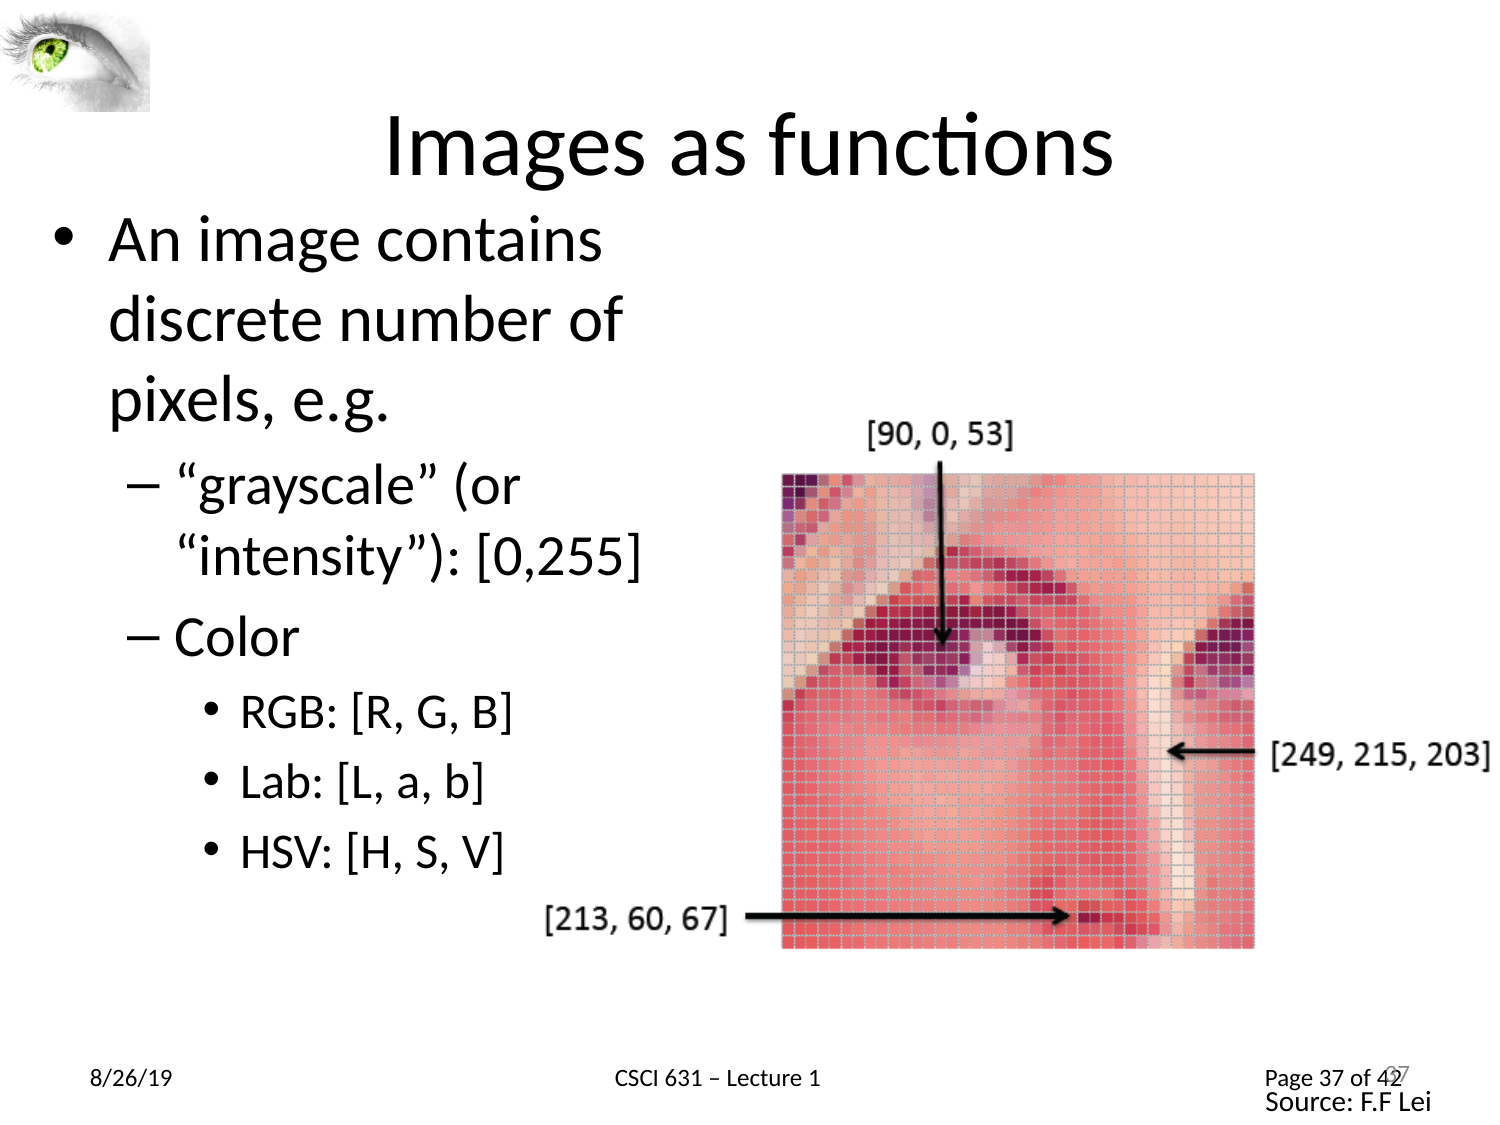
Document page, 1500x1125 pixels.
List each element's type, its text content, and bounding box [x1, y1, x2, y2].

picture [522, 400, 1497, 972]
text_box Source: F.F Lei [1250, 1074, 1448, 1125]
slide_number 37 [1074, 1042, 1425, 1103]
list An image contains discrete number of pixels, e.g. “grayscale” (or “intensity”): [0,255] Color RGB: [R, G, B] Lab: [L, a, b] HSV: [H, S, V] [37, 187, 775, 1101]
picture [0, 0, 150, 112]
title Images as functions [75, 45, 1425, 233]
